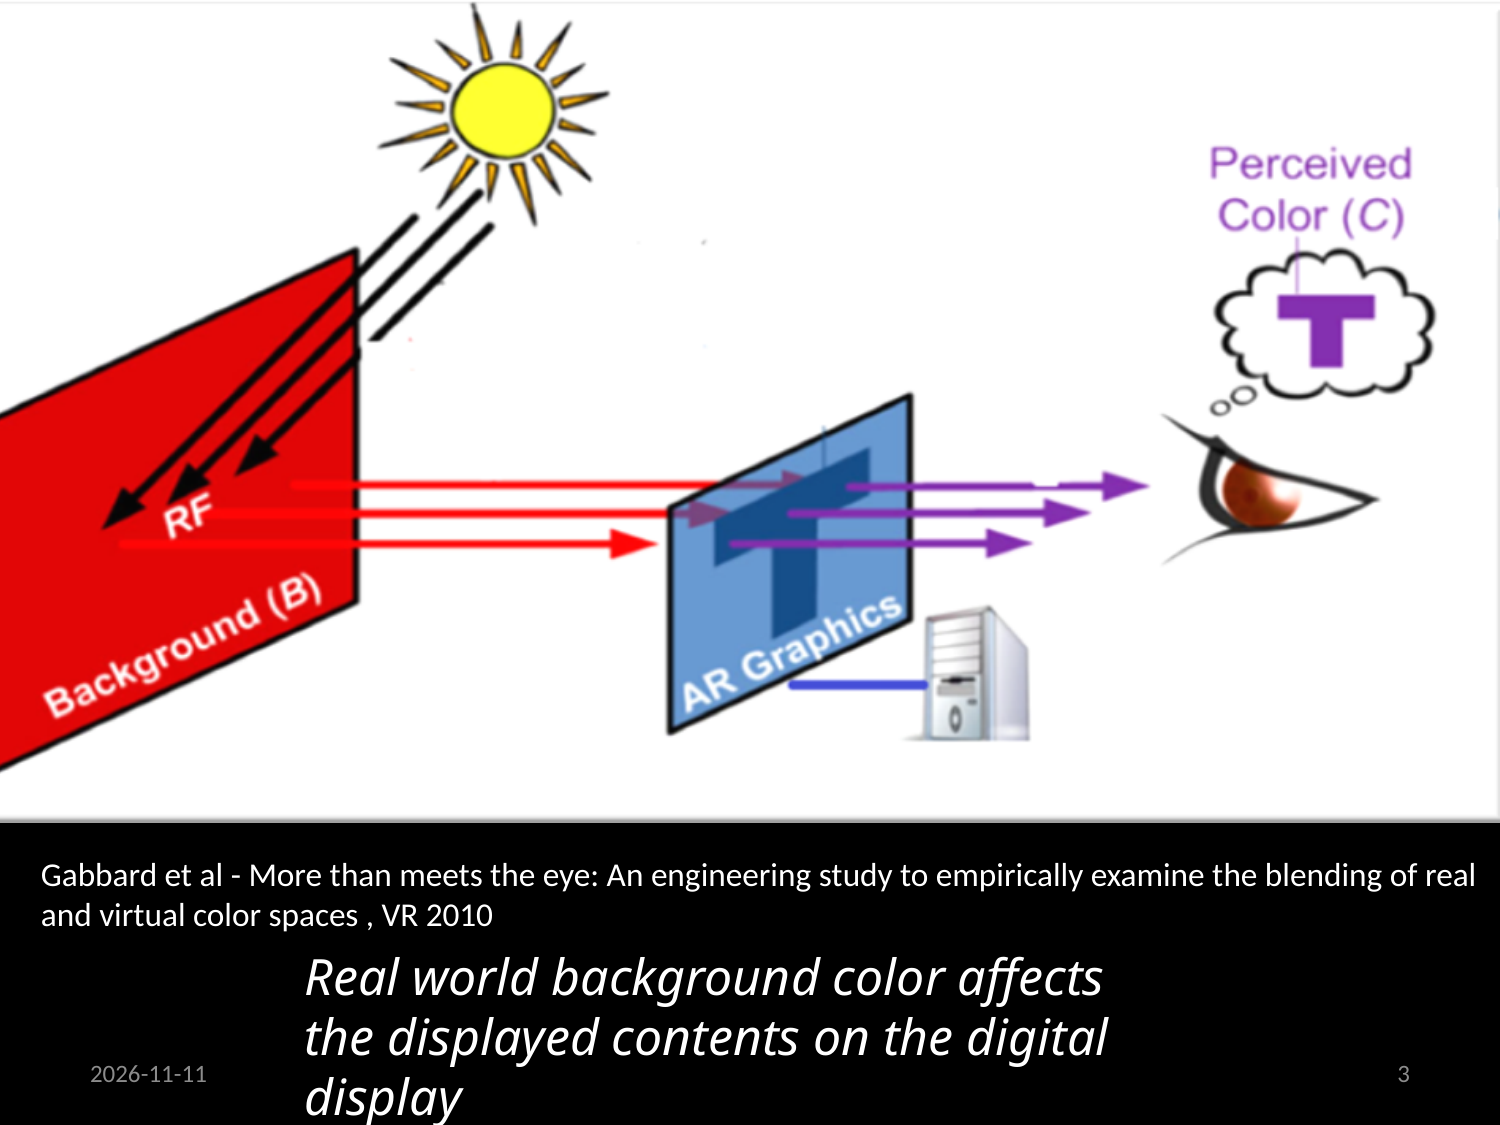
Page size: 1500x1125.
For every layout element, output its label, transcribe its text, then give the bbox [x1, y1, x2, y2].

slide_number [75, 1042, 425, 1103]
slide_number 3 [1074, 1042, 1425, 1103]
text_box Gabbard et al - More than meets the eye: An engineering study to empirically examine the blending of real and virtual color spaces , VR 2010 [25, 845, 1497, 941]
picture [0, 0, 1500, 823]
list Real world background color affects the displayed contents on the digital display [289, 941, 1190, 1070]
